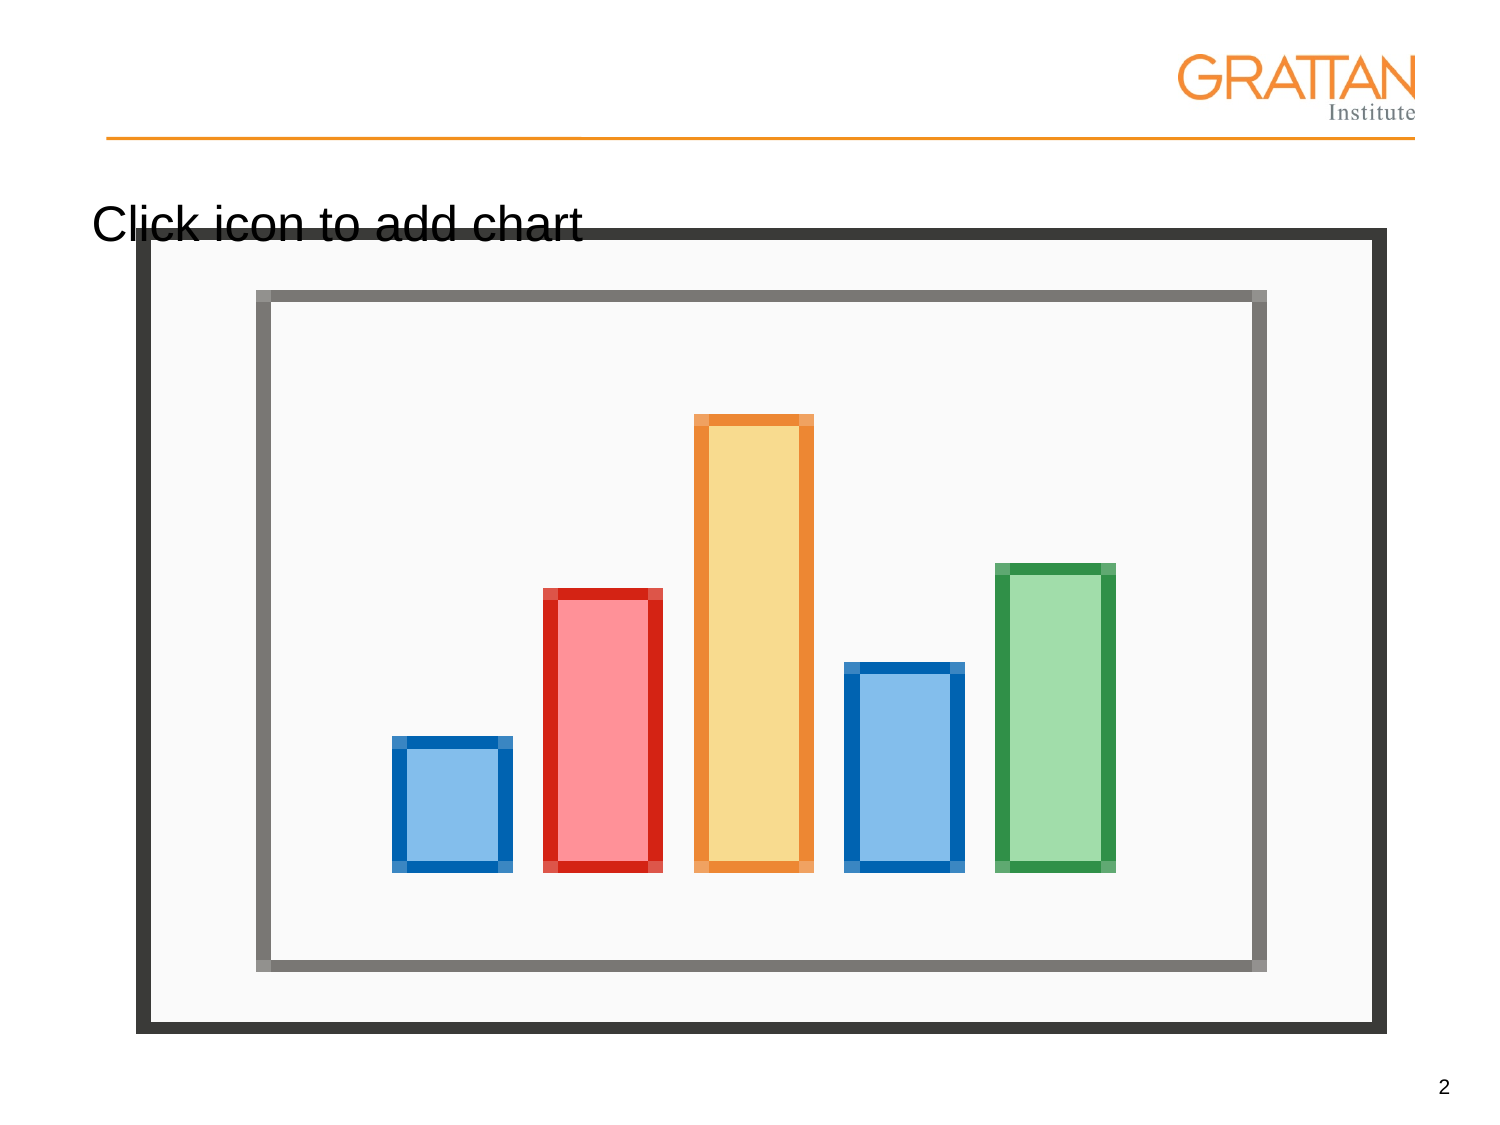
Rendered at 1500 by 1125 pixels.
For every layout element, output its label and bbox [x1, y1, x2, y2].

picture [1178, 54, 1415, 120]
